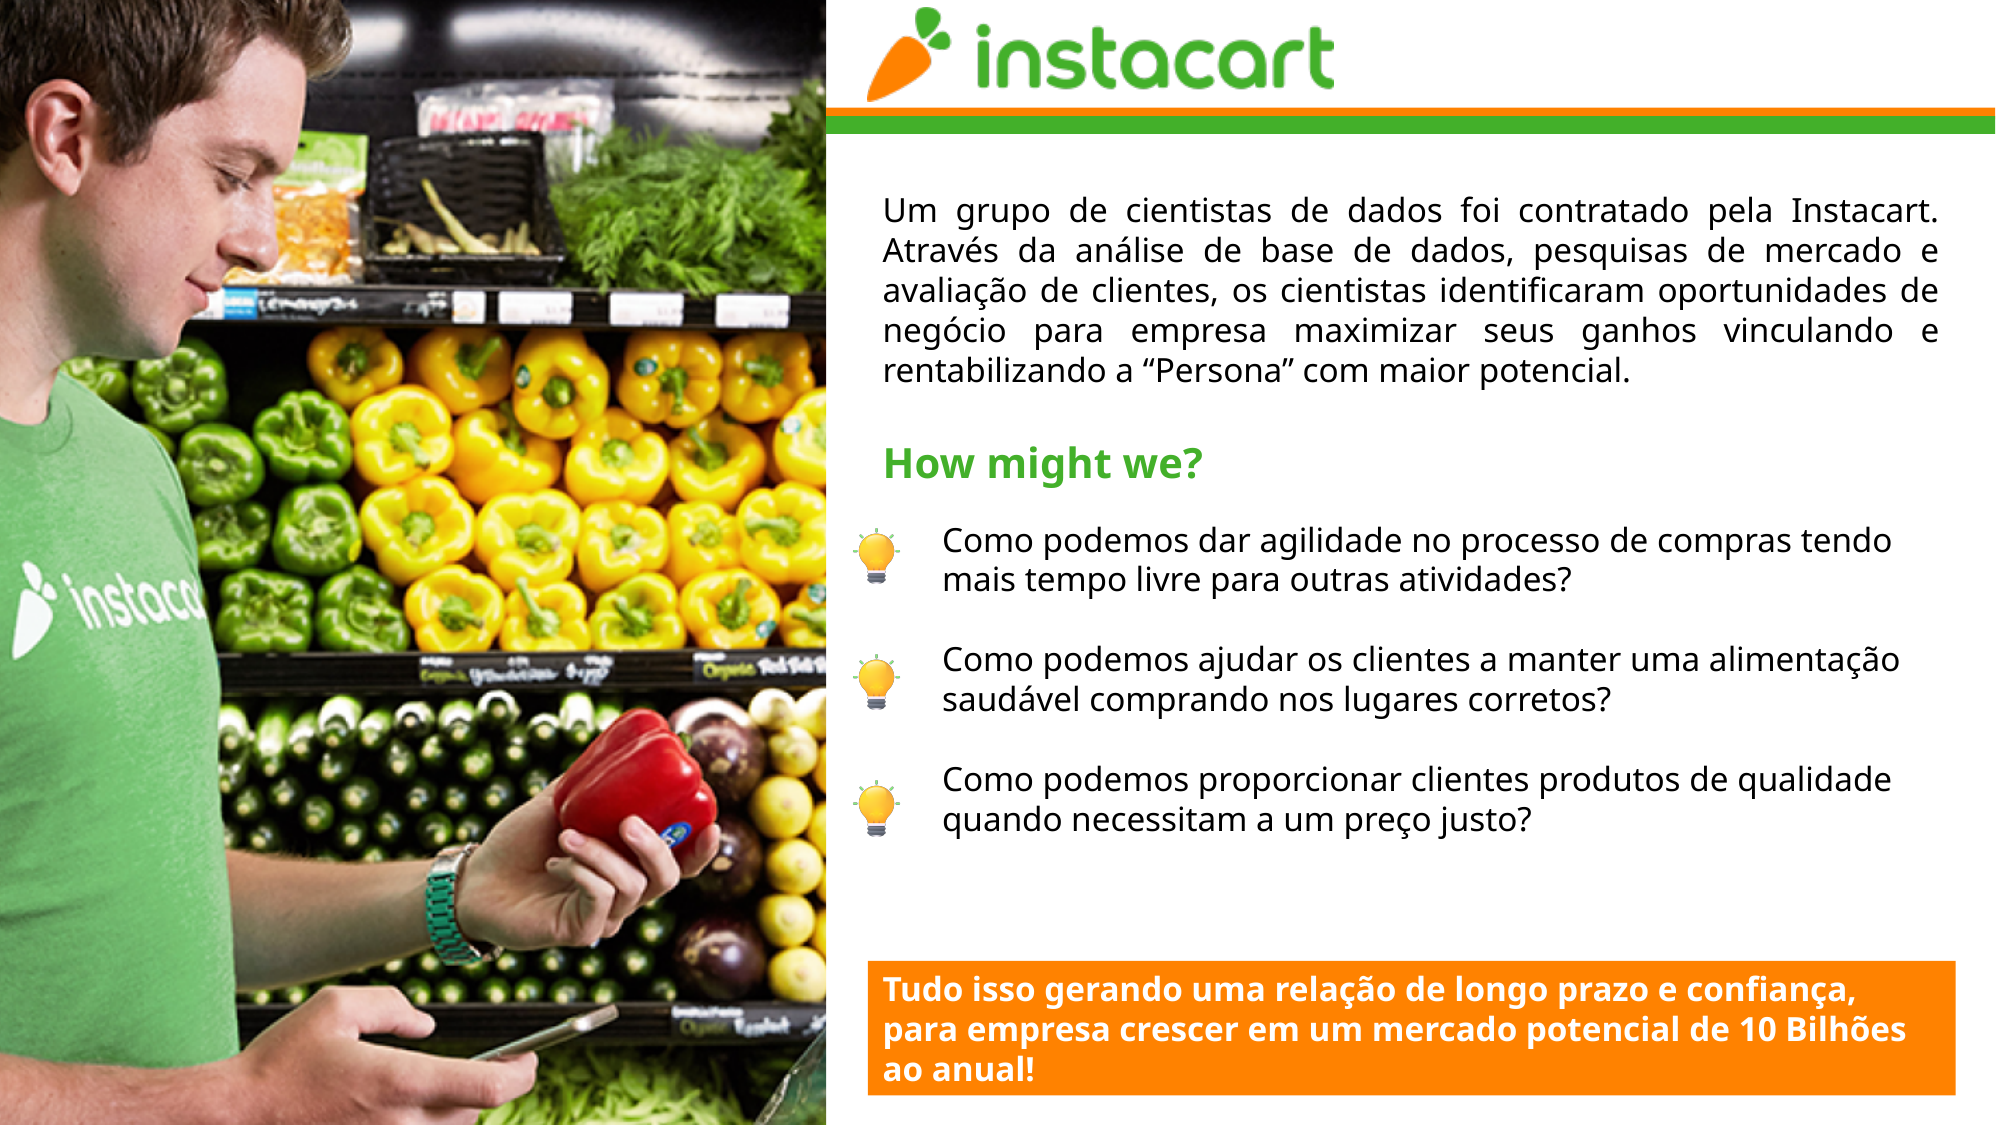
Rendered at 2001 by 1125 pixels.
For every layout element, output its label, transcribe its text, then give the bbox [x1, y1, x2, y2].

text_box [826, 107, 1996, 115]
text_box Como podemos dar agilidade no processo de compras tendo mais tempo livre para outras atividades? Como podemos ajudar os clientes a manter uma alimentação saudável comprando nos lugares corretos? Como podemos proporcionar clientes produtos de qualidade quando necessitam a um preço justo? [927, 511, 1953, 886]
picture [848, 654, 905, 710]
text_box Um grupo de cientistas de dados foi contratado pela Instacart. Através da análise de base de dados, pesquisas de mercado e avaliação de clientes, os cientistas identificaram oportunidades de negócio para empresa maximizar seus ganhos vinculando e rentabilizando a “Persona” com maior potencial. [867, 181, 1956, 397]
picture [867, 7, 1334, 102]
text_box How might we? [867, 429, 1956, 495]
picture [848, 527, 905, 584]
text_box [826, 115, 1996, 135]
picture [848, 780, 905, 837]
picture [0, 0, 827, 1125]
text_box Tudo isso gerando uma relação de longo prazo e confiança, para empresa crescer em um mercado potencial de 10 Bilhões ao anual! [867, 960, 1956, 1096]
